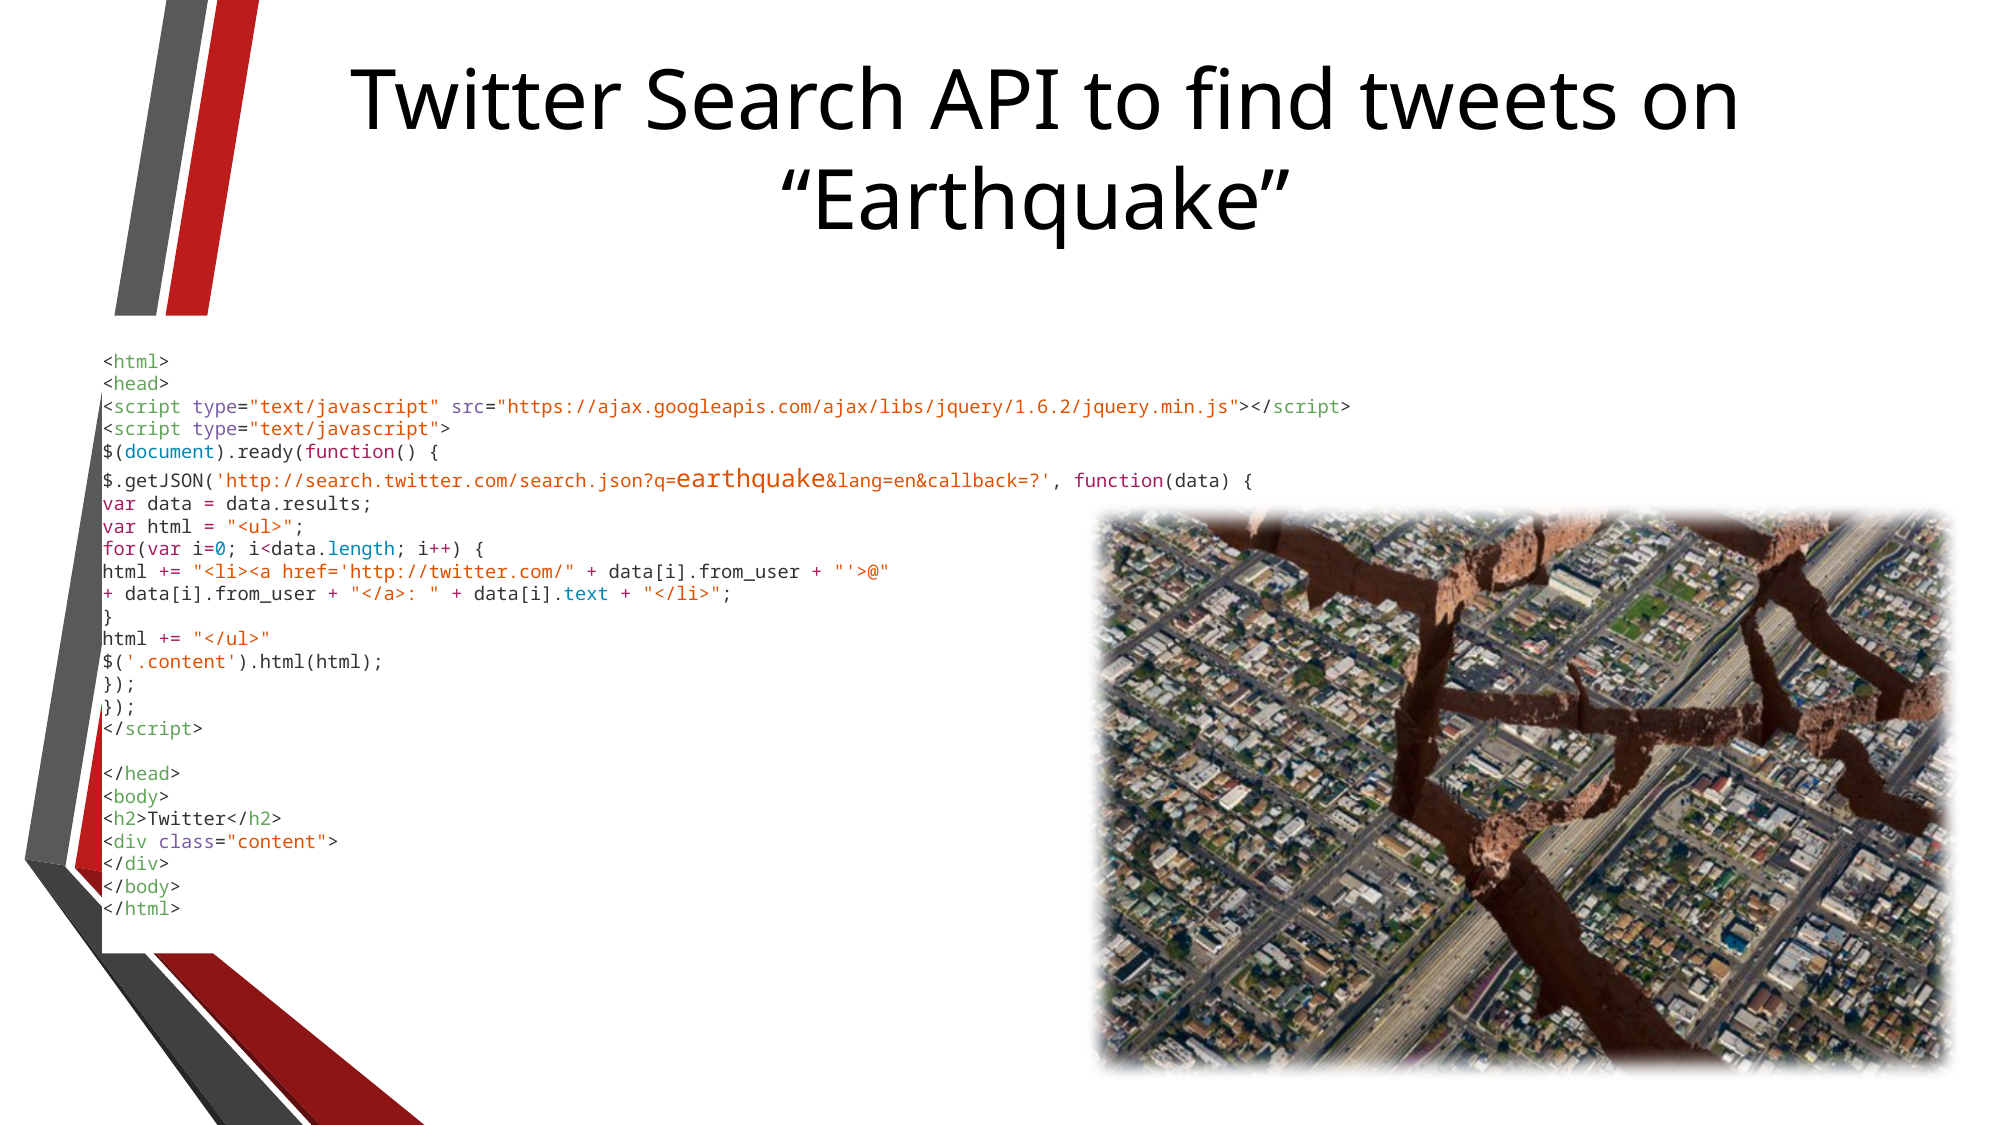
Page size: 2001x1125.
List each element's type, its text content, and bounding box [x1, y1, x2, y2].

title Twitter Search API to find tweets on “Earthquake” [225, 2, 1869, 290]
list <html> <head> <script type="text/javascript" src="https://ajax.googleapis.com/ajax/libs/jquery/1.6.2/jquery.min.js"></script> <script type="text/javascript"> $(document).ready(function() { $.getJSON('http://search.twitter.com/search.json?q=earthquake&lang=en&callback=?', function(data) { var data = data.results; var html = "<ul>"; for(var i=0; i<data.length; i++) { html += "<li><a href='http://twitter.com/" + data[i].from_user + "'>@" + data[i].from_user + "</a>: " + data[i].text + "</li>"; } html += "</ul>" $('.content').html(html); }); }); </script> </head> <body> <h2>Twitter</h2> <div class="content"> </div> </body> </html> [102, 315, 1898, 954]
picture [1086, 501, 1961, 1082]
